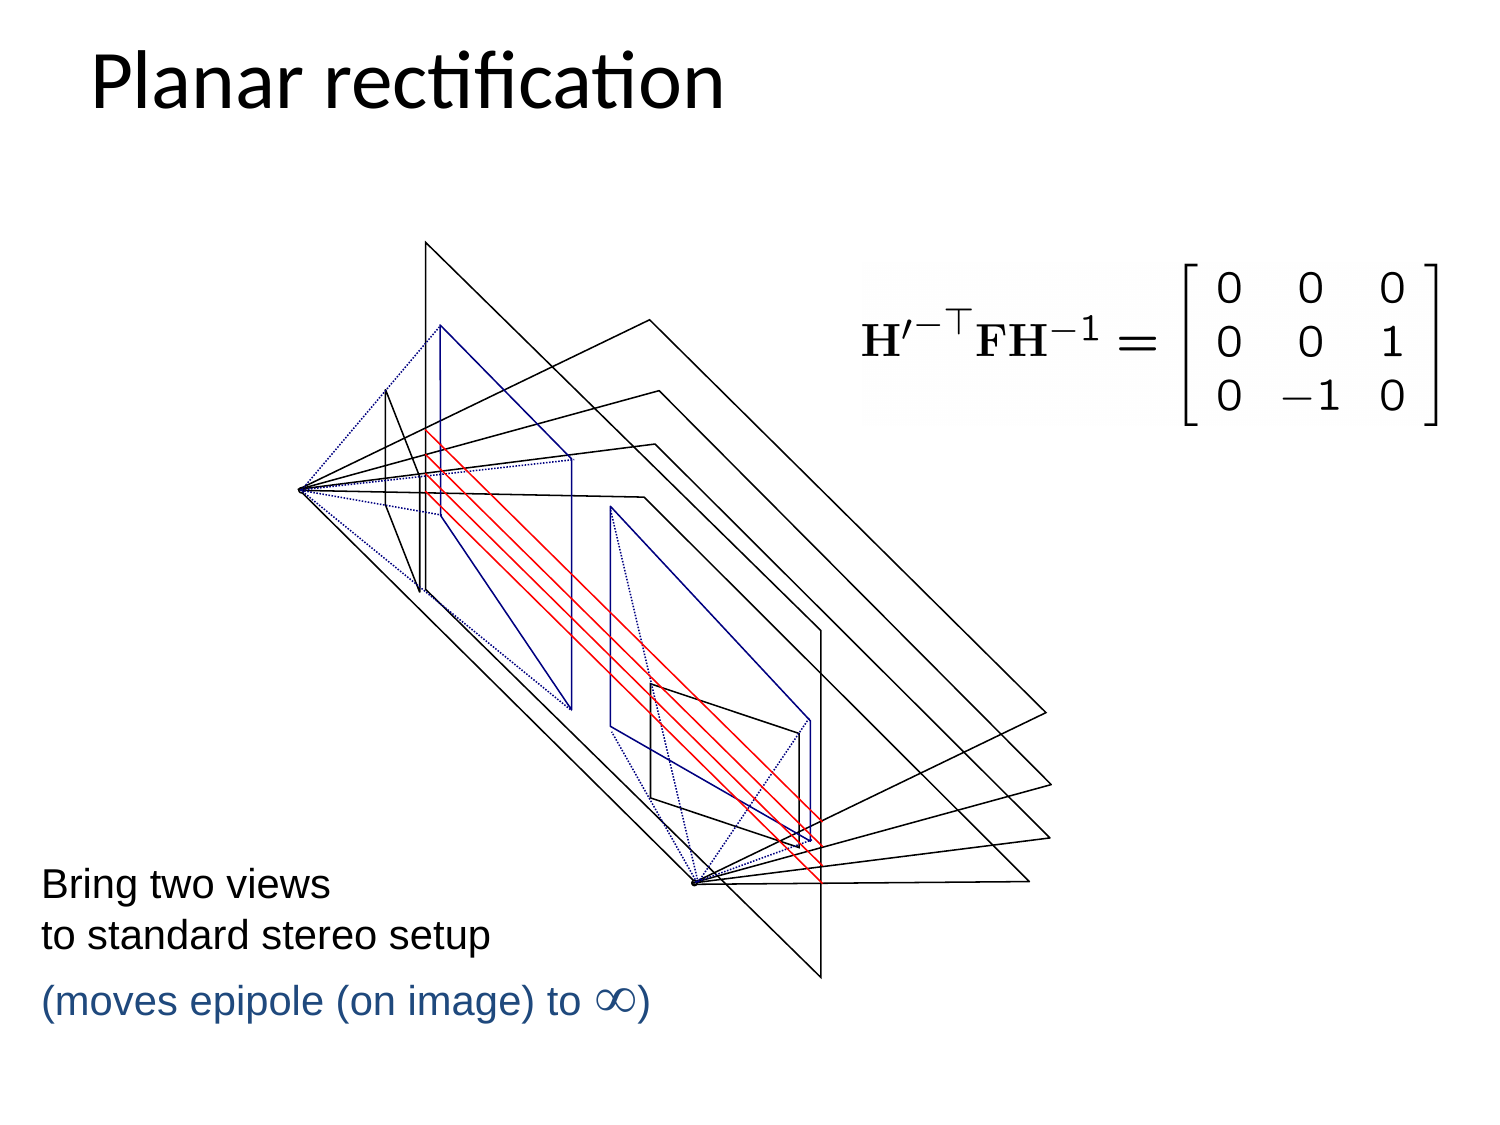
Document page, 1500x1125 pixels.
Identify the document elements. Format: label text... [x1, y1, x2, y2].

text_box [827, 559, 1052, 797]
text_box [424, 429, 823, 884]
title Planar rectification [74, 0, 1426, 151]
text_box [826, 679, 1030, 884]
text_box [827, 495, 1046, 734]
text_box [425, 242, 508, 323]
text_box [642, 319, 653, 323]
text_box Bring two views to standard stereo setup (moves epipole (on image) to ) [26, 849, 667, 1035]
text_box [299, 324, 813, 883]
picture [862, 262, 1438, 426]
text_box [733, 891, 821, 978]
text_box [827, 615, 1050, 845]
